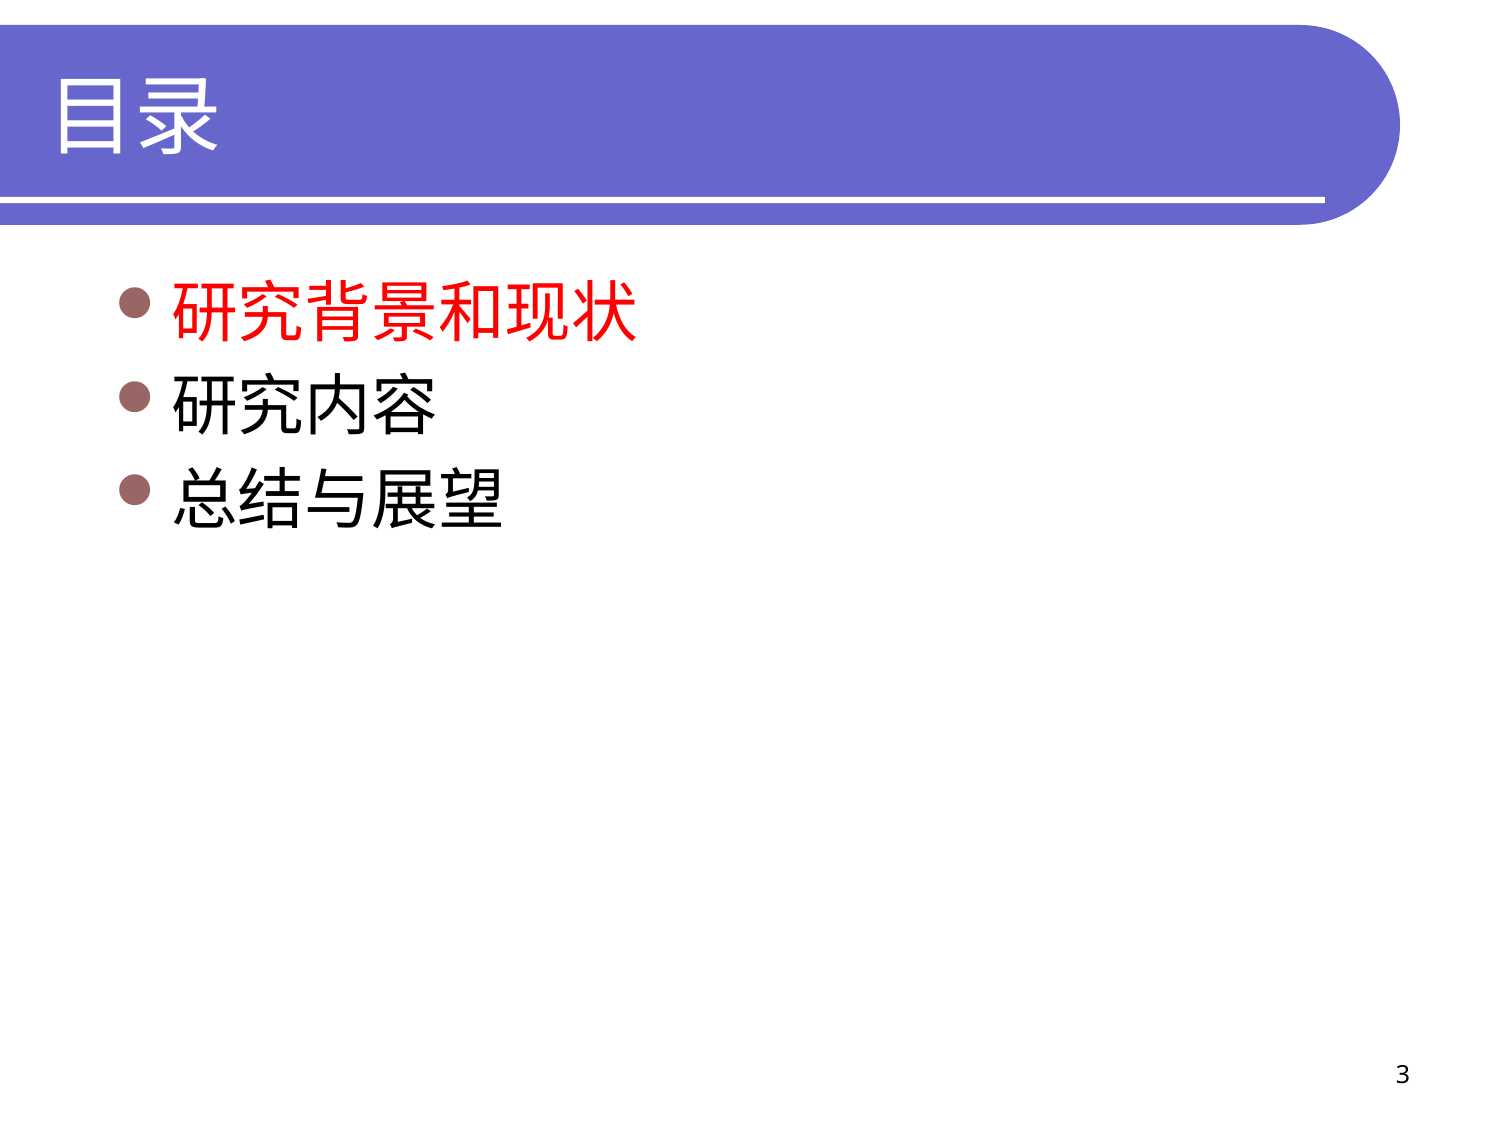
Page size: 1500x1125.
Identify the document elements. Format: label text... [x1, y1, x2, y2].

title 目录 [32, 37, 1347, 188]
list 研究背景和现状 研究内容 总结与展望 [99, 262, 1400, 988]
slide_number 3 [1074, 1025, 1425, 1100]
